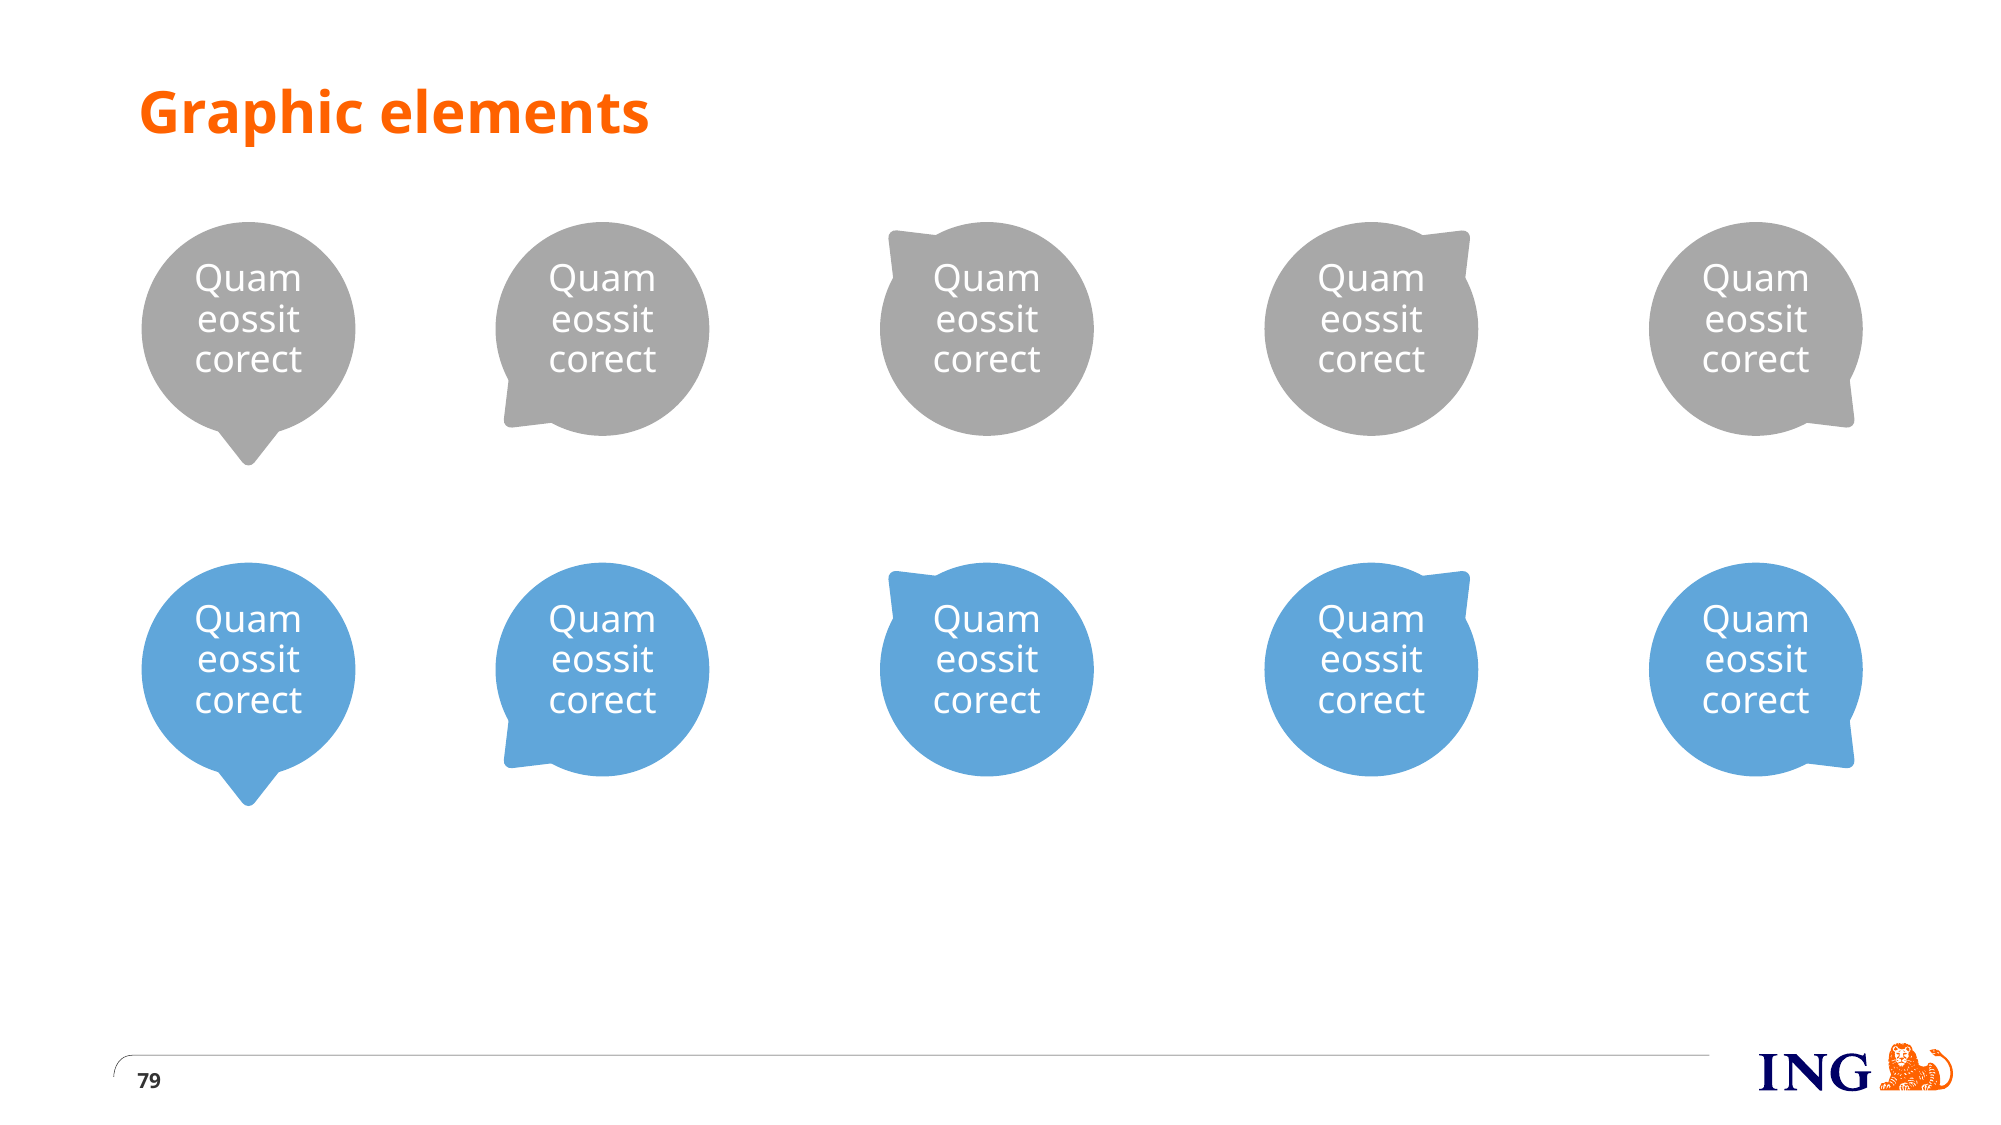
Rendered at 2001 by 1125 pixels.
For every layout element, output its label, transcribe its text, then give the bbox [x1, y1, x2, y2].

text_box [880, 220, 1094, 436]
title Graphic elements [138, 46, 1860, 187]
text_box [1264, 222, 1480, 436]
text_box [880, 561, 1094, 777]
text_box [141, 562, 356, 808]
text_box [141, 222, 356, 467]
slide_number 79 [137, 1066, 219, 1097]
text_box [1648, 222, 1863, 438]
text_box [493, 222, 710, 436]
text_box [1648, 562, 1863, 778]
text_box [493, 562, 710, 777]
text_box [1264, 562, 1480, 777]
